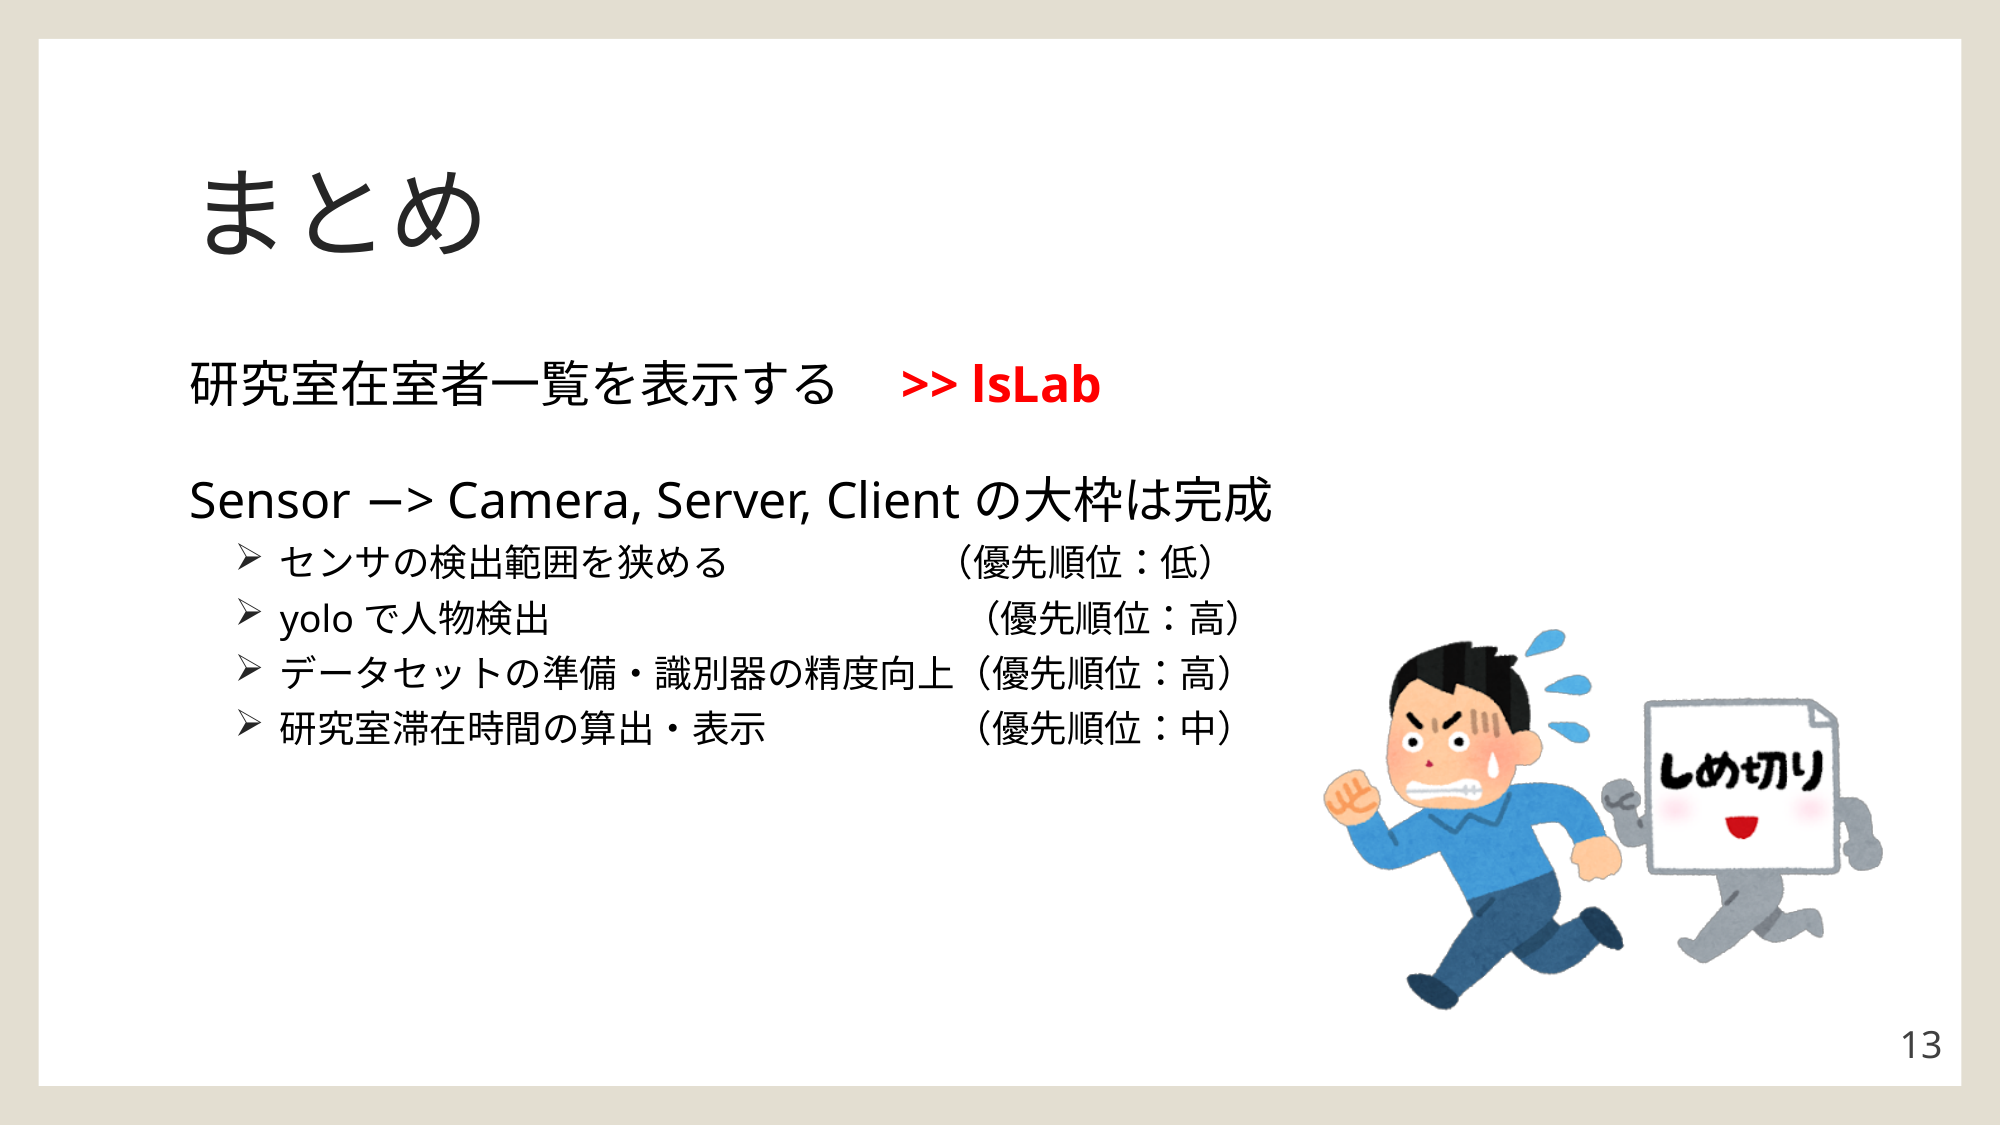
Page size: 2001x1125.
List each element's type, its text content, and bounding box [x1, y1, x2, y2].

list 研究室在室者一覧を表示する >> lsLab Sensor −> Camera, Server, Clientの大枠は完成 センサの検出範囲を狭める （優先順位：低） yoloで人物検出 （優先順位：高） データセットの準備・識別器の精度向上（優先順位：高） 研究室滞在時間の算出・表示 （優先順位：中） [174, 345, 1825, 990]
slide_number 12 [1717, 1034, 1958, 1080]
title まとめ [174, 105, 1825, 331]
picture [1319, 584, 1888, 1049]
